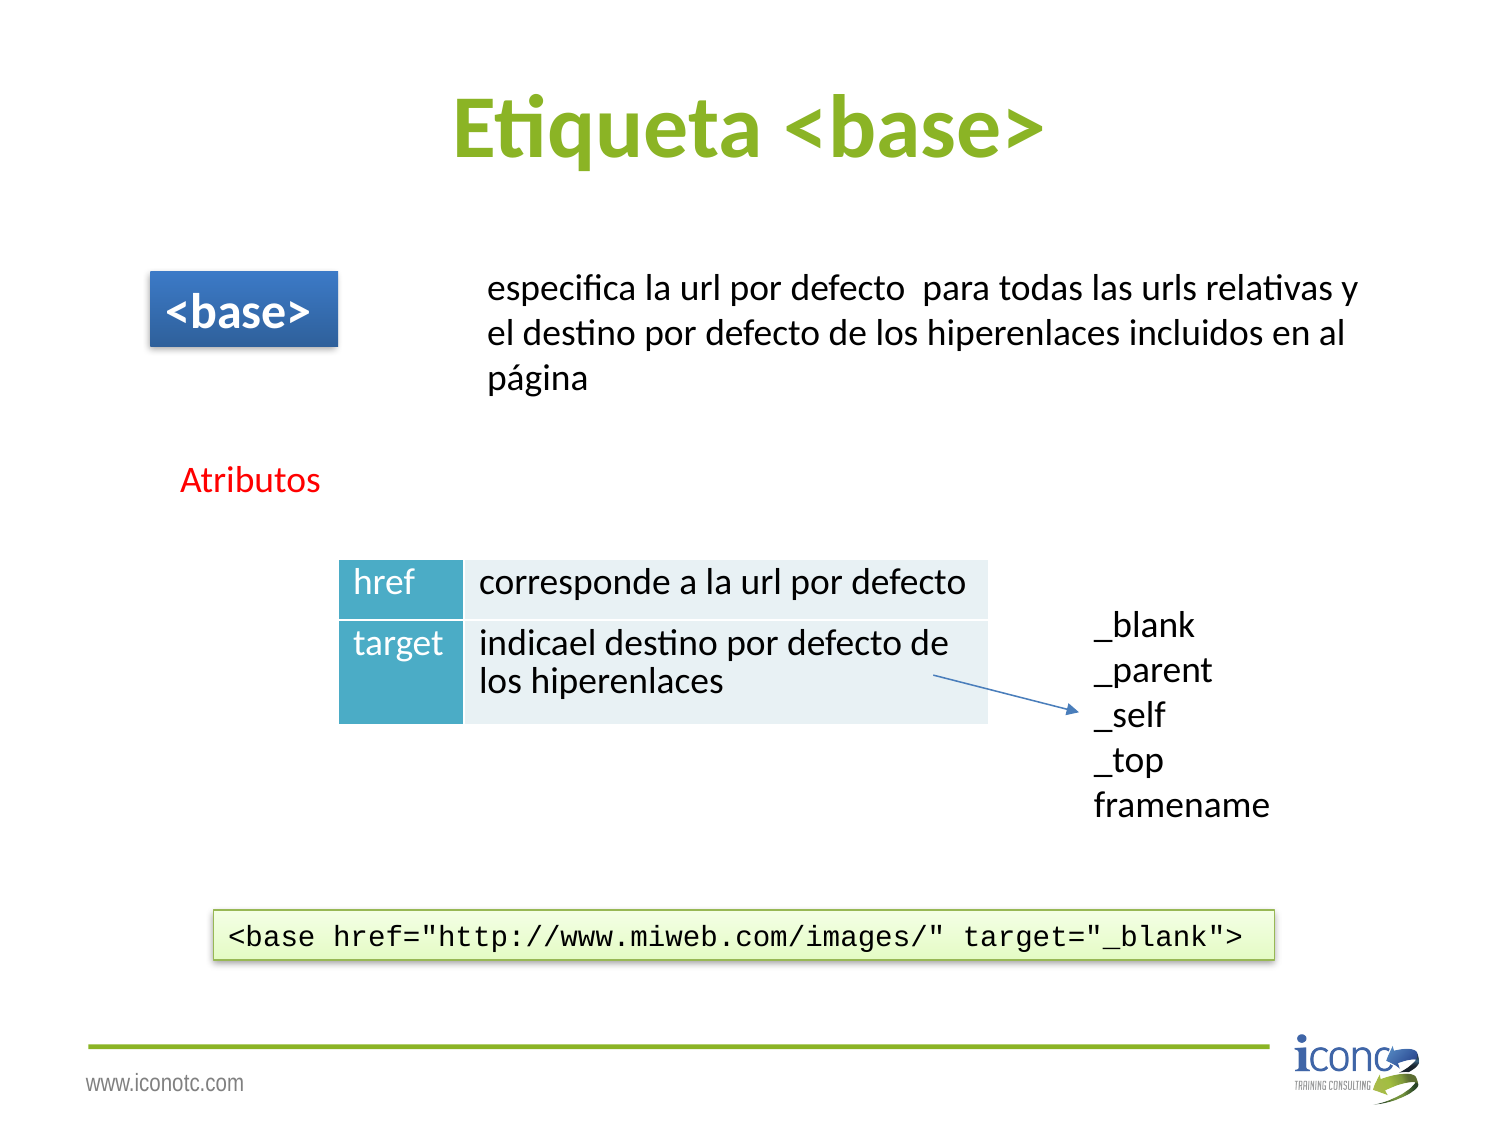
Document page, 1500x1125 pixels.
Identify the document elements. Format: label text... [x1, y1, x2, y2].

table_cell target [339, 621, 463, 724]
picture [1293, 1033, 1420, 1106]
text_box Atributos [165, 447, 336, 508]
text_box <base> [150, 271, 339, 347]
text_box especifica la url por defecto para todas las urls relativas y el destino por defecto de los hiperenlaces incluidos en al página [472, 255, 1397, 406]
text_box _blank _parent _self _top framename [1078, 592, 1331, 833]
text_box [933, 674, 1080, 714]
table_cell indicael destino por defecto de los hiperenlaces [465, 621, 988, 724]
table_header href [339, 560, 463, 619]
title Etiqueta <base> [103, 59, 1397, 183]
table_header corresponde a la url por defecto [465, 560, 988, 619]
text_box <base href="http://www.miweb.com/images/" target="_blank"> [213, 909, 1275, 961]
